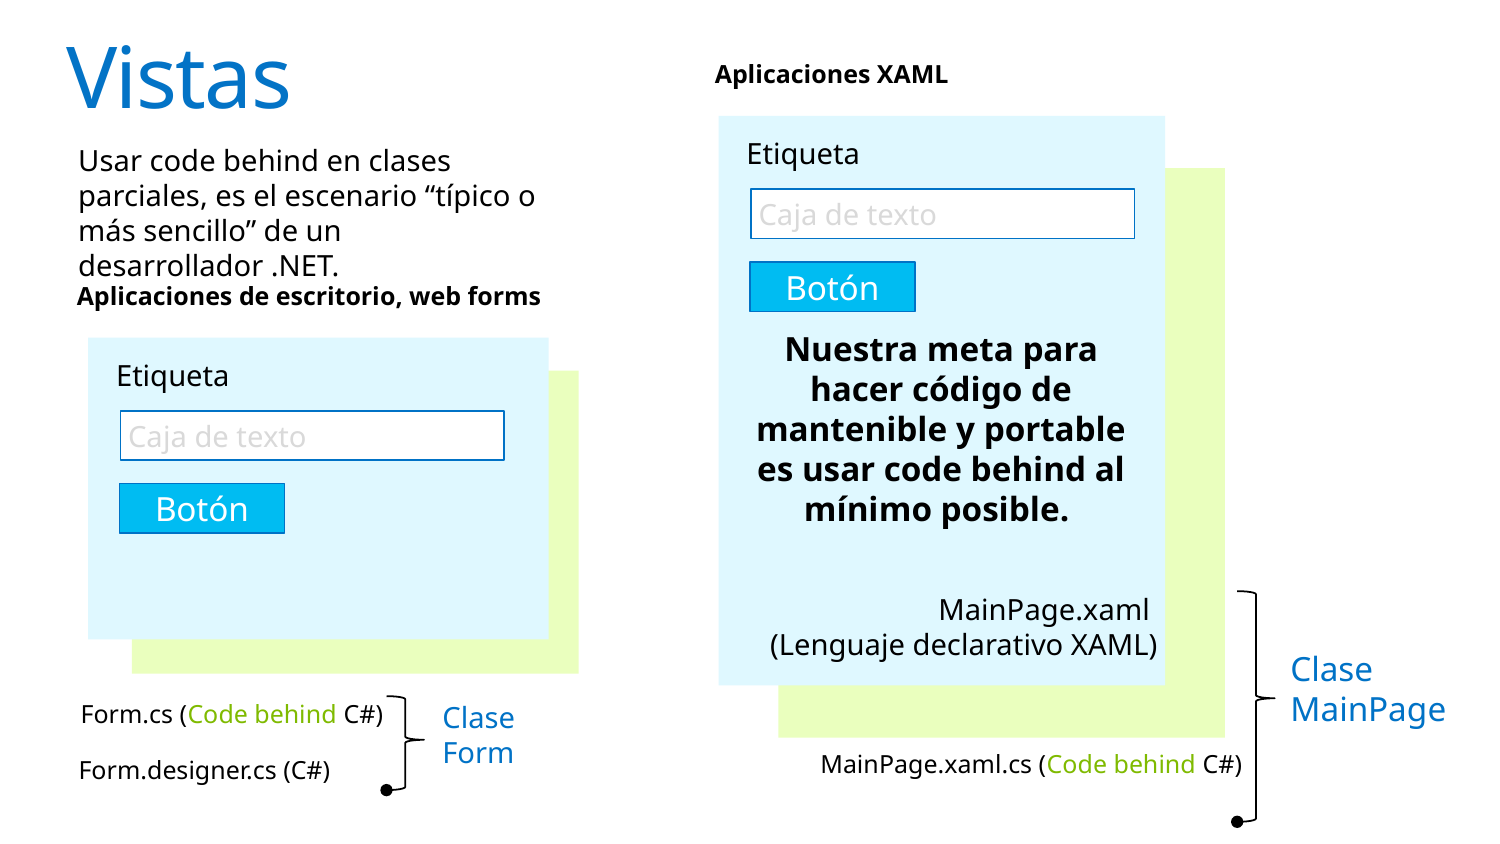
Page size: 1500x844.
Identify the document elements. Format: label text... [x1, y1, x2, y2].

text_box Aplicaciones de escritorio, web forms [76, 279, 542, 310]
text_box Caja de texto [120, 410, 505, 461]
text_box [380, 695, 425, 797]
text_box Nuestra meta para hacer código de mantenible y portable es usar code behind al mínimo posible. [752, 328, 1131, 529]
text_box Botón [119, 483, 285, 534]
text_box Etiqueta [746, 135, 861, 171]
text_box Botón [749, 261, 916, 312]
text_box [131, 370, 579, 674]
text_box [718, 115, 1166, 686]
text_box Form.designer.cs (C#) [78, 754, 331, 785]
text_box Usar code behind en clases parciales, es el escenario “típico o más sencillo” de un desarrollador .NET. [78, 142, 569, 283]
title Vistas [66, 34, 1439, 128]
text_box Etiqueta [116, 357, 230, 393]
text_box MainPage.xaml.cs (Code behind C#) [820, 748, 1237, 779]
text_box [1231, 590, 1276, 829]
text_box [87, 337, 549, 640]
text_box Form.cs (Code behind C#) [80, 699, 383, 730]
text_box MainPage.xaml (Lenguaje declarativo XAML) [770, 591, 1158, 662]
text_box Clase MainPage [1290, 648, 1447, 729]
text_box Caja de texto [750, 188, 1135, 239]
text_box Clase Form [442, 699, 523, 770]
text_box [778, 167, 1226, 738]
text_box Aplicaciones XAML [714, 58, 950, 89]
